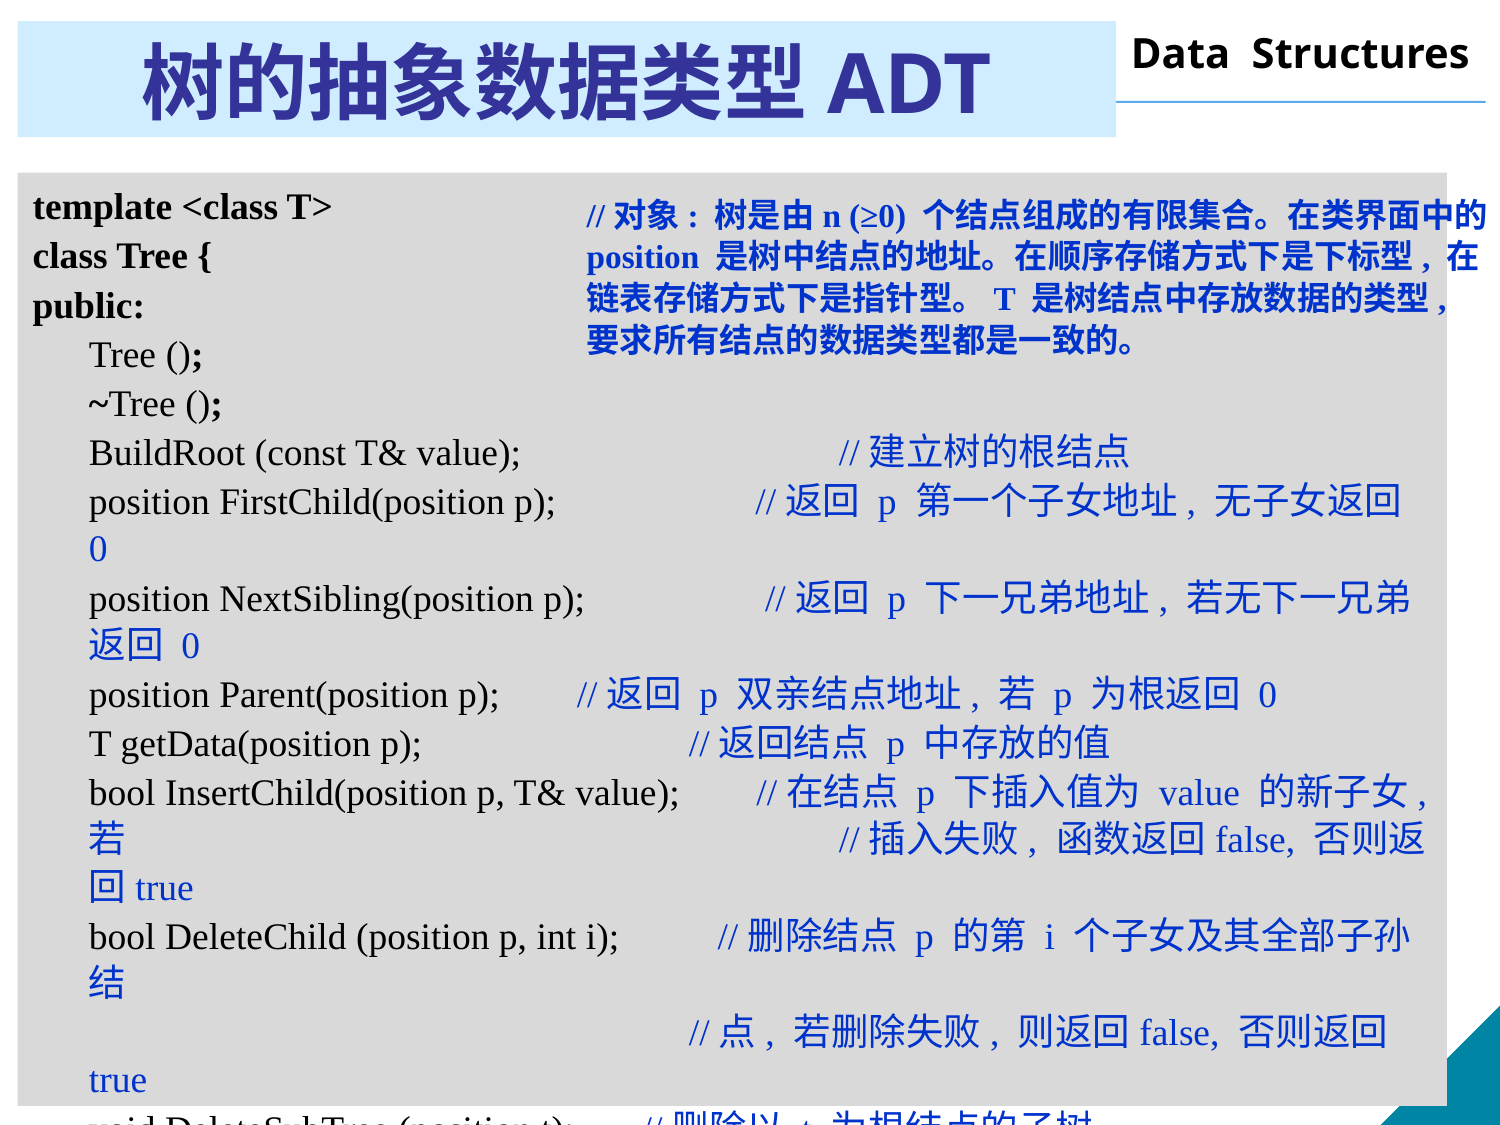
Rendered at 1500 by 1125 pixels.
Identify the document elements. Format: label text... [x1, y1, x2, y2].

title 树的抽象数据类型ADT [17, 21, 1117, 138]
list template <class T> class Tree { public: Tree (); ~Tree (); BuildRoot (const T& value); //建立树的根结点 position FirstChild(position p); //返回 p 第一个子女地址, 无子女返回 0 position NextSibling(position p); //返回 p 下一兄弟地址, 若无下一兄弟返回 0 position Parent(position p); //返回 p 双亲结点地址, 若 p 为根返回 0 T getData(position p); //返回结点 p 中存放的值 bool InsertChild(position p, T& value); //在结点 p 下插入值为 value 的新子女, 若 //插入失败, 函数返回false, 否则返回true bool DeleteChild (position p, int i); //删除结点 p 的第 i 个子女及其全部子孙结 //点, 若删除失败, 则返回false, 否则返回true void DeleteSubTree (position t); //删除以 t 为根结点的子树 bool IsEmpty (); //判树空否, 若空则返回true, 否则返回false void Traversal (void (*visit)(position p)); //遍历以 p 为根的子树 }; [17, 172, 1447, 1106]
text_box //对象: 树是由n (≥0) 个结点组成的有限集合。在类界面中的 position 是树中结点的地址。在顺序存储方式下是下标型, 在链表存储方式下是指针型。T 是树结点中存放数据的类型, 要求所有结点的数据类型都是一致的。 [571, 184, 1500, 367]
